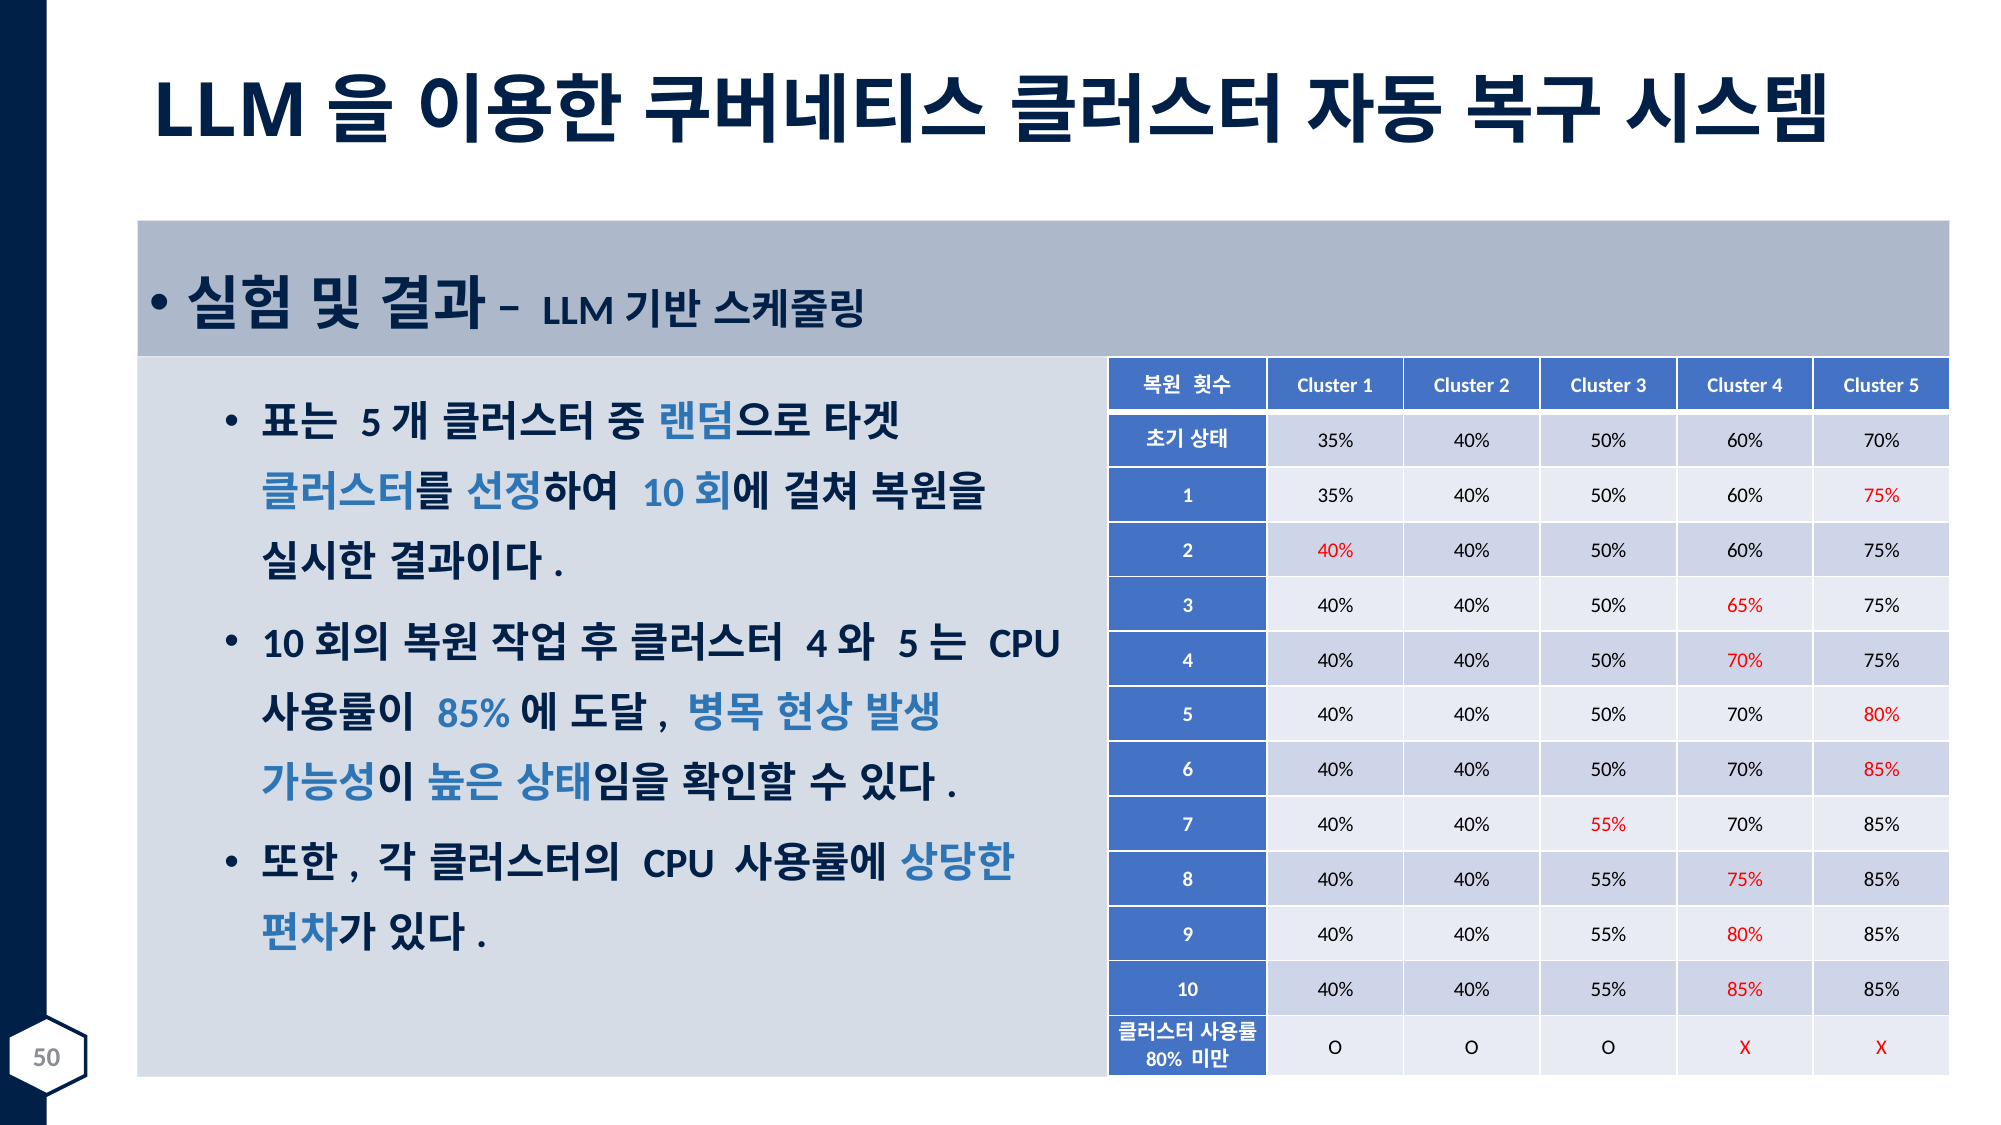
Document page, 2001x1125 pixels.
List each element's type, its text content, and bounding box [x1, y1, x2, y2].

table_cell 40% [1404, 797, 1539, 850]
table_cell 40% [1404, 468, 1539, 521]
table_cell 80% [1678, 907, 1812, 960]
table_cell 55% [1541, 961, 1676, 1015]
table_cell 55% [1541, 852, 1676, 905]
table_header Cluster 2 [1404, 358, 1539, 409]
table_cell 40% [1404, 742, 1539, 795]
table_cell 75% [1814, 577, 1949, 630]
table_cell O [1268, 1016, 1403, 1075]
table_cell 50% [1541, 577, 1676, 630]
table_cell 70% [1814, 415, 1949, 466]
table_cell 40% [1404, 577, 1539, 630]
table_cell 55% [1541, 907, 1676, 960]
table_cell 60% [1678, 415, 1812, 466]
table_cell 40% [1404, 961, 1539, 1015]
table_header Cluster 5 [1814, 358, 1949, 409]
table_cell 85% [1814, 742, 1949, 795]
table_cell 40% [1268, 687, 1403, 740]
table_cell 6 [1109, 742, 1266, 795]
table_cell X [1814, 1016, 1949, 1075]
table_cell 35% [1268, 415, 1403, 466]
table_cell 85% [1814, 797, 1949, 850]
table_cell 40% [1268, 577, 1403, 630]
table_cell 1 [1109, 468, 1266, 521]
table_cell 50% [1541, 742, 1676, 795]
table_cell 40% [1404, 687, 1539, 740]
table_cell 70% [1678, 687, 1812, 740]
table_cell 85% [1678, 961, 1812, 1015]
table_cell 40% [1404, 523, 1539, 576]
table_cell O [1404, 1016, 1539, 1075]
table_cell 초기 상태 [1109, 415, 1266, 466]
table_cell 55% [1541, 797, 1676, 850]
slide_number 50 [15, 1024, 78, 1088]
table_cell 50% [1541, 687, 1676, 740]
table_cell 4 [1109, 632, 1266, 685]
table_cell 75% [1814, 468, 1949, 521]
table_header Cluster 4 [1678, 358, 1812, 409]
table_cell 40% [1268, 797, 1403, 850]
table_cell 40% [1404, 907, 1539, 960]
table_cell 40% [1268, 852, 1403, 905]
table_cell 50% [1541, 523, 1676, 576]
table_cell 50% [1541, 415, 1676, 466]
table_cell 70% [1678, 797, 1812, 850]
table_cell 70% [1678, 632, 1812, 685]
table_cell 50% [1541, 632, 1676, 685]
title LLM을 이용한 쿠버네티스 클러스터 자동 복구 시스템 [137, 3, 1978, 221]
table_cell 40% [1268, 907, 1403, 960]
table_cell 50% [1541, 468, 1676, 521]
table_cell O [1541, 1016, 1676, 1075]
table_cell 70% [1678, 742, 1812, 795]
table_cell 80% [1814, 687, 1949, 740]
table_cell 65% [1678, 577, 1812, 630]
table_cell 40% [1404, 852, 1539, 905]
table_cell 3 [1109, 577, 1266, 630]
table_cell 40% [1268, 523, 1403, 576]
table_cell 75% [1678, 852, 1812, 905]
table_cell 10 [1109, 961, 1266, 1015]
table_cell 60% [1678, 523, 1812, 576]
table_cell 7 [1109, 797, 1266, 850]
table_header 복원 횟수 [1109, 358, 1266, 409]
table_cell 85% [1814, 907, 1949, 960]
table_cell 클러스터 사용률 80% 미만 [1109, 1016, 1266, 1075]
table_cell 35% [1268, 468, 1403, 521]
table_cell 85% [1814, 961, 1949, 1015]
table_cell 40% [1404, 632, 1539, 685]
table_cell 40% [1268, 961, 1403, 1015]
table_cell 40% [1268, 632, 1403, 685]
table_header Cluster 1 [1268, 358, 1403, 409]
table_header Cluster 3 [1541, 358, 1676, 409]
table_cell 2 [1109, 523, 1266, 576]
table_cell 85% [1814, 852, 1949, 905]
table_cell 5 [1109, 687, 1266, 740]
text_box 실험 및 결과 – LLM기반 스케줄링 [137, 220, 1950, 357]
table_cell 9 [1109, 907, 1266, 960]
table_cell 8 [1109, 852, 1266, 905]
table_cell 75% [1814, 632, 1949, 685]
table_cell X [1678, 1016, 1812, 1075]
table_cell 60% [1678, 468, 1812, 521]
table_cell 40% [1268, 742, 1403, 795]
table_cell 40% [1404, 415, 1539, 466]
list 표는 5개 클러스터 중 랜덤으로 타겟 클러스터를 선정하여 10회에 걸쳐 복원을 실시한 결과이다. 10회의 복원 작업 후 클러스터 4와 5는 CPU 사용률이 85%에 도달, 병목 현상 발생 가능성이 높은 상태임을 확인할 수 있다. 또한, 각 클러스터의 CPU 사용률에 상당한 편차가 있다. [137, 357, 1107, 1077]
table_cell 75% [1814, 523, 1949, 576]
